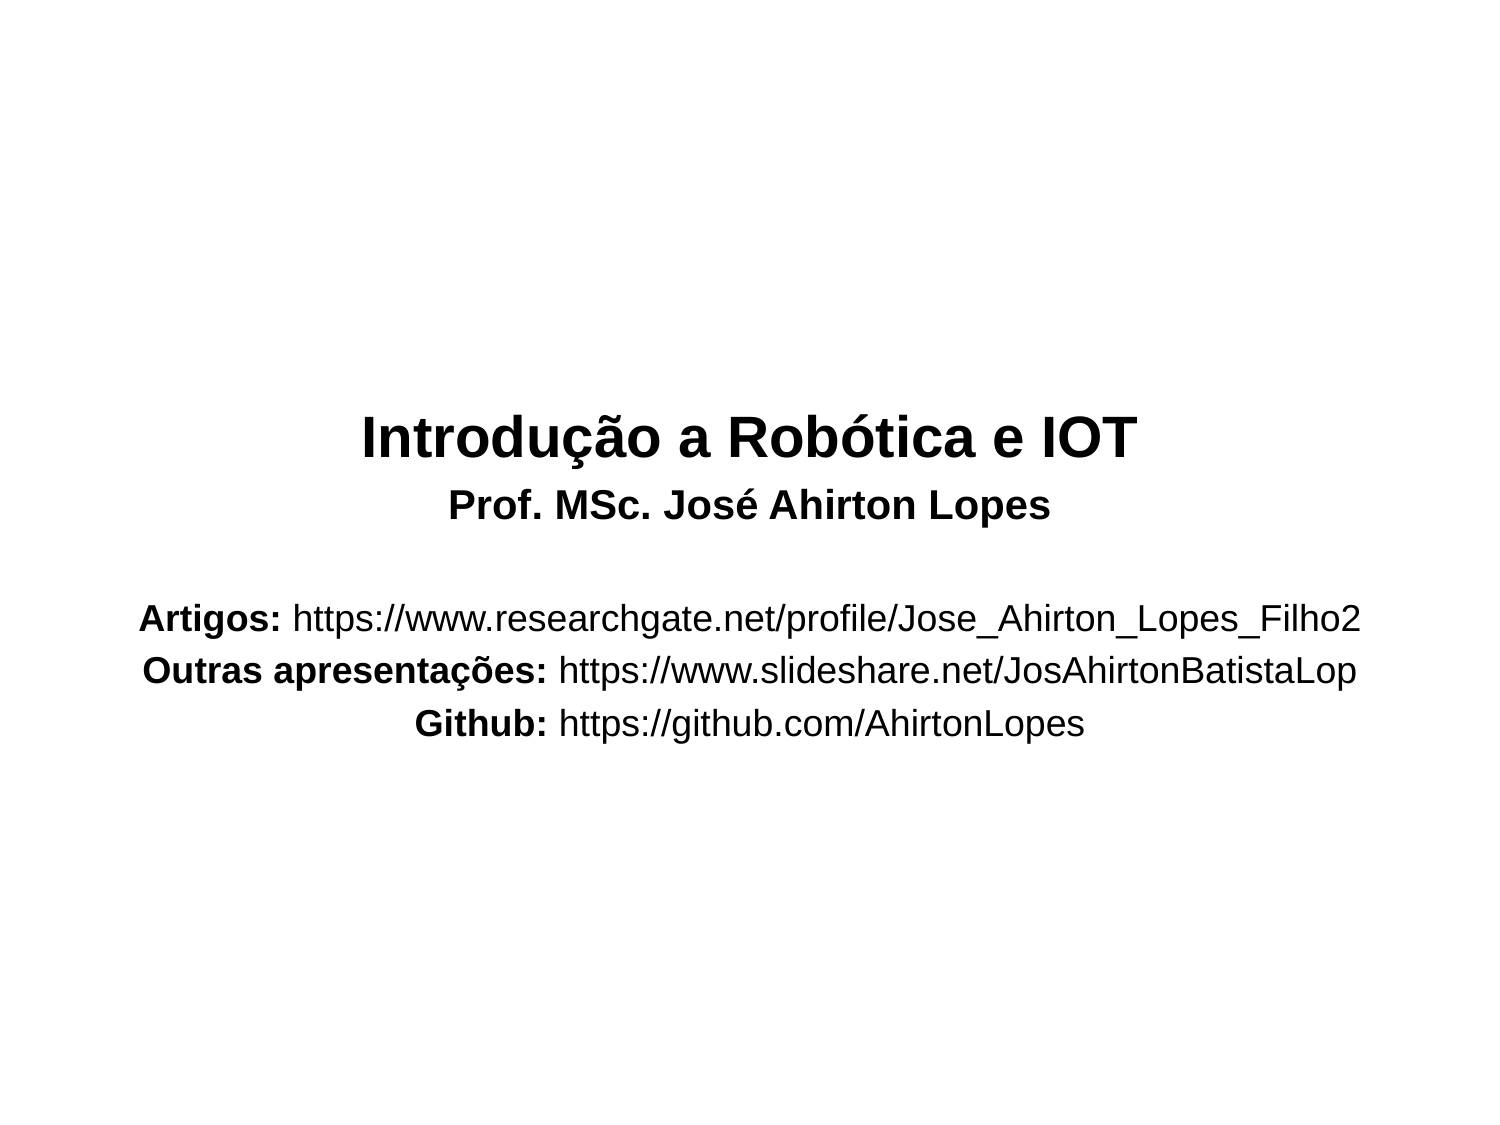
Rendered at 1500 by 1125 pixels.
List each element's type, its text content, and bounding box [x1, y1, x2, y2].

list Introdução a Robótica e IOT Prof. MSc. José Ahirton Lopes Artigos: https://www.researchgate.net/profile/Jose_Ahirton_Lopes_Filho2 Outras apresentações: https://www.slideshare.net/JosAhirtonBatistaLop Github: https://github.com/AhirtonLopes [0, 314, 1500, 882]
